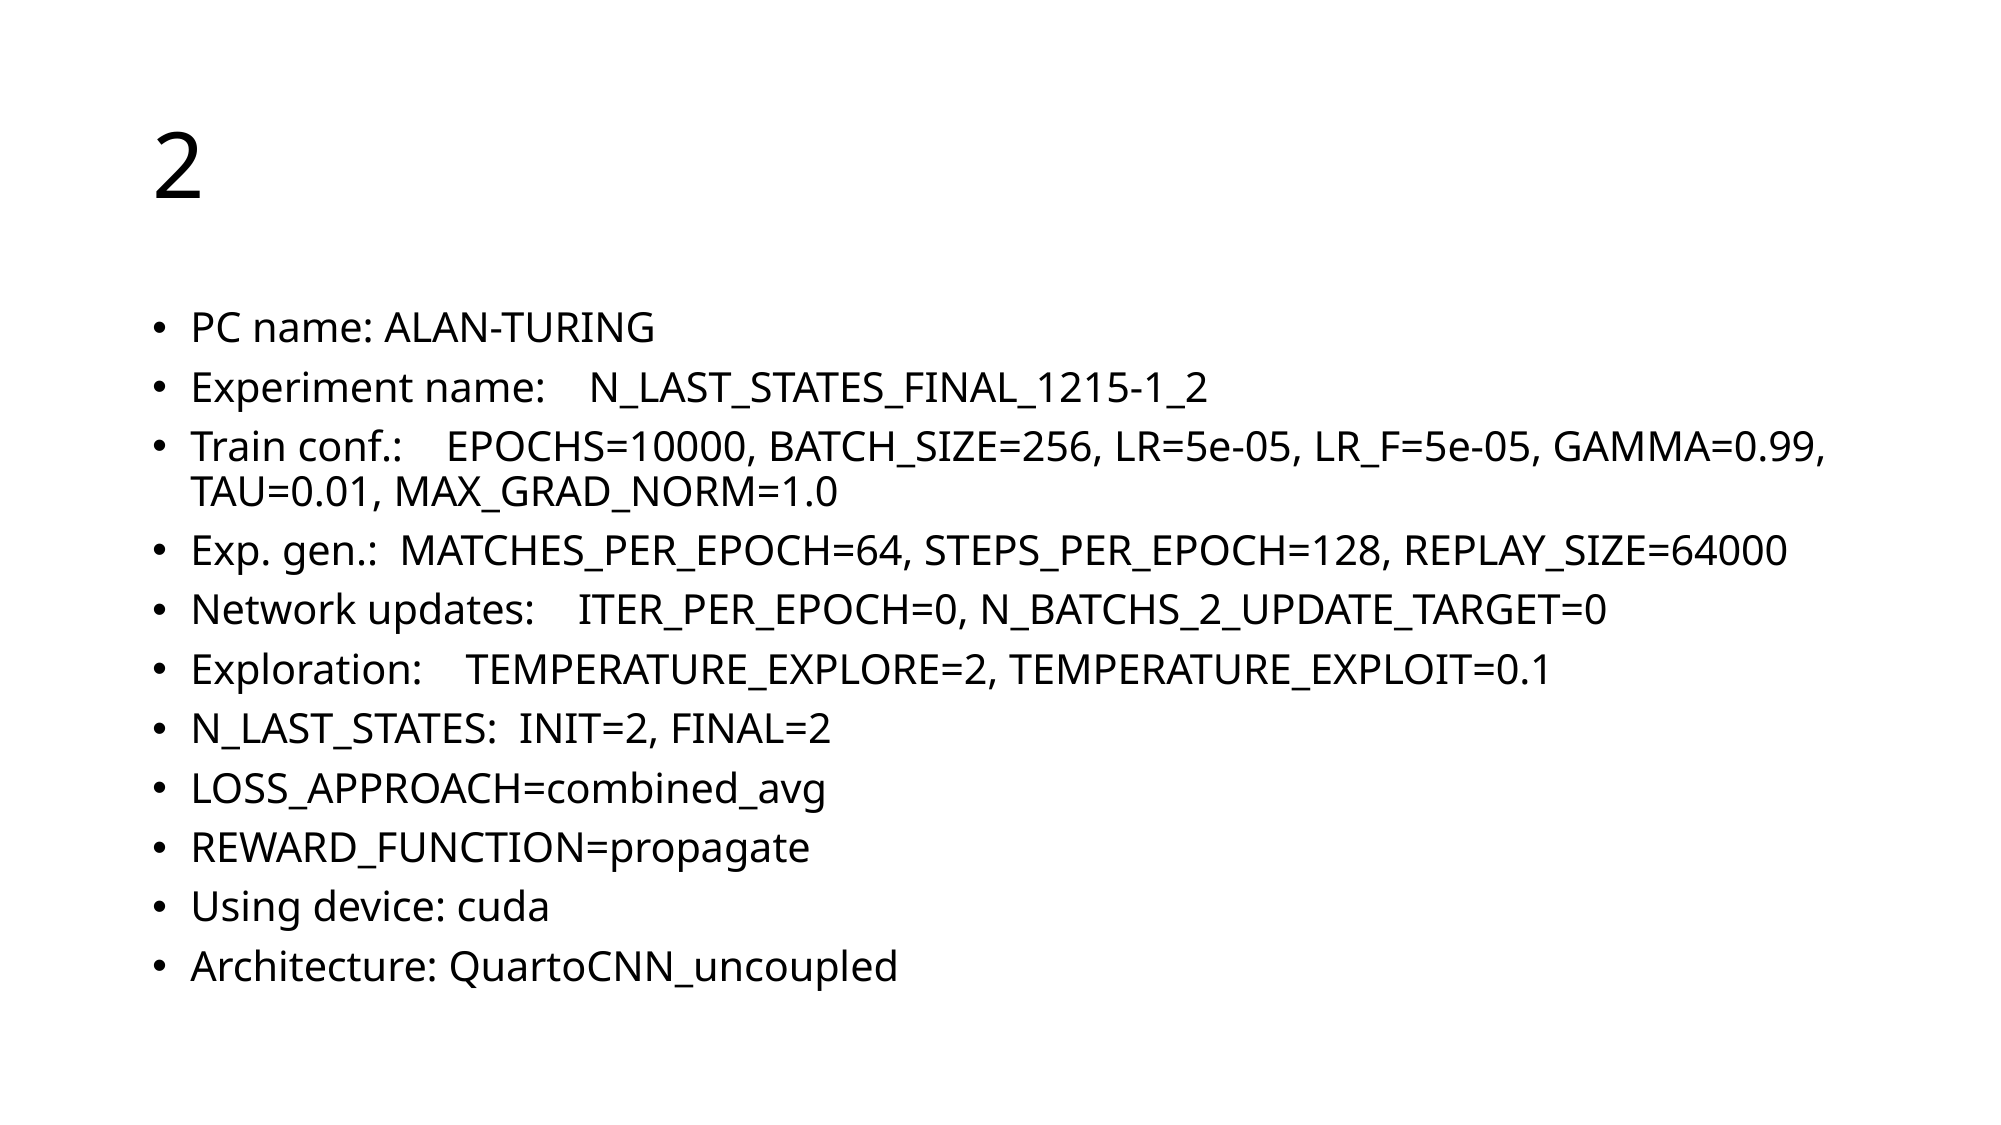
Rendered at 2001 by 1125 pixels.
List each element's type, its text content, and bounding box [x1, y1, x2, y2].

list PC name: ALAN-TURING Experiment name: N_LAST_STATES_FINAL_1215-1_2 Train conf.: EPOCHS=10000, BATCH_SIZE=256, LR=5e-05, LR_F=5e-05, GAMMA=0.99, TAU=0.01, MAX_GRAD_NORM=1.0 Exp. gen.: MATCHES_PER_EPOCH=64, STEPS_PER_EPOCH=128, REPLAY_SIZE=64000 Network updates: ITER_PER_EPOCH=0, N_BATCHS_2_UPDATE_TARGET=0 Exploration: TEMPERATURE_EXPLORE=2, TEMPERATURE_EXPLOIT=0.1 N_LAST_STATES: INIT=2, FINAL=2 LOSS_APPROACH=combined_avg REWARD_FUNCTION=propagate Using device: cuda Architecture: QuartoCNN_uncoupled [137, 299, 1863, 1014]
title 2 [137, 59, 1863, 278]
